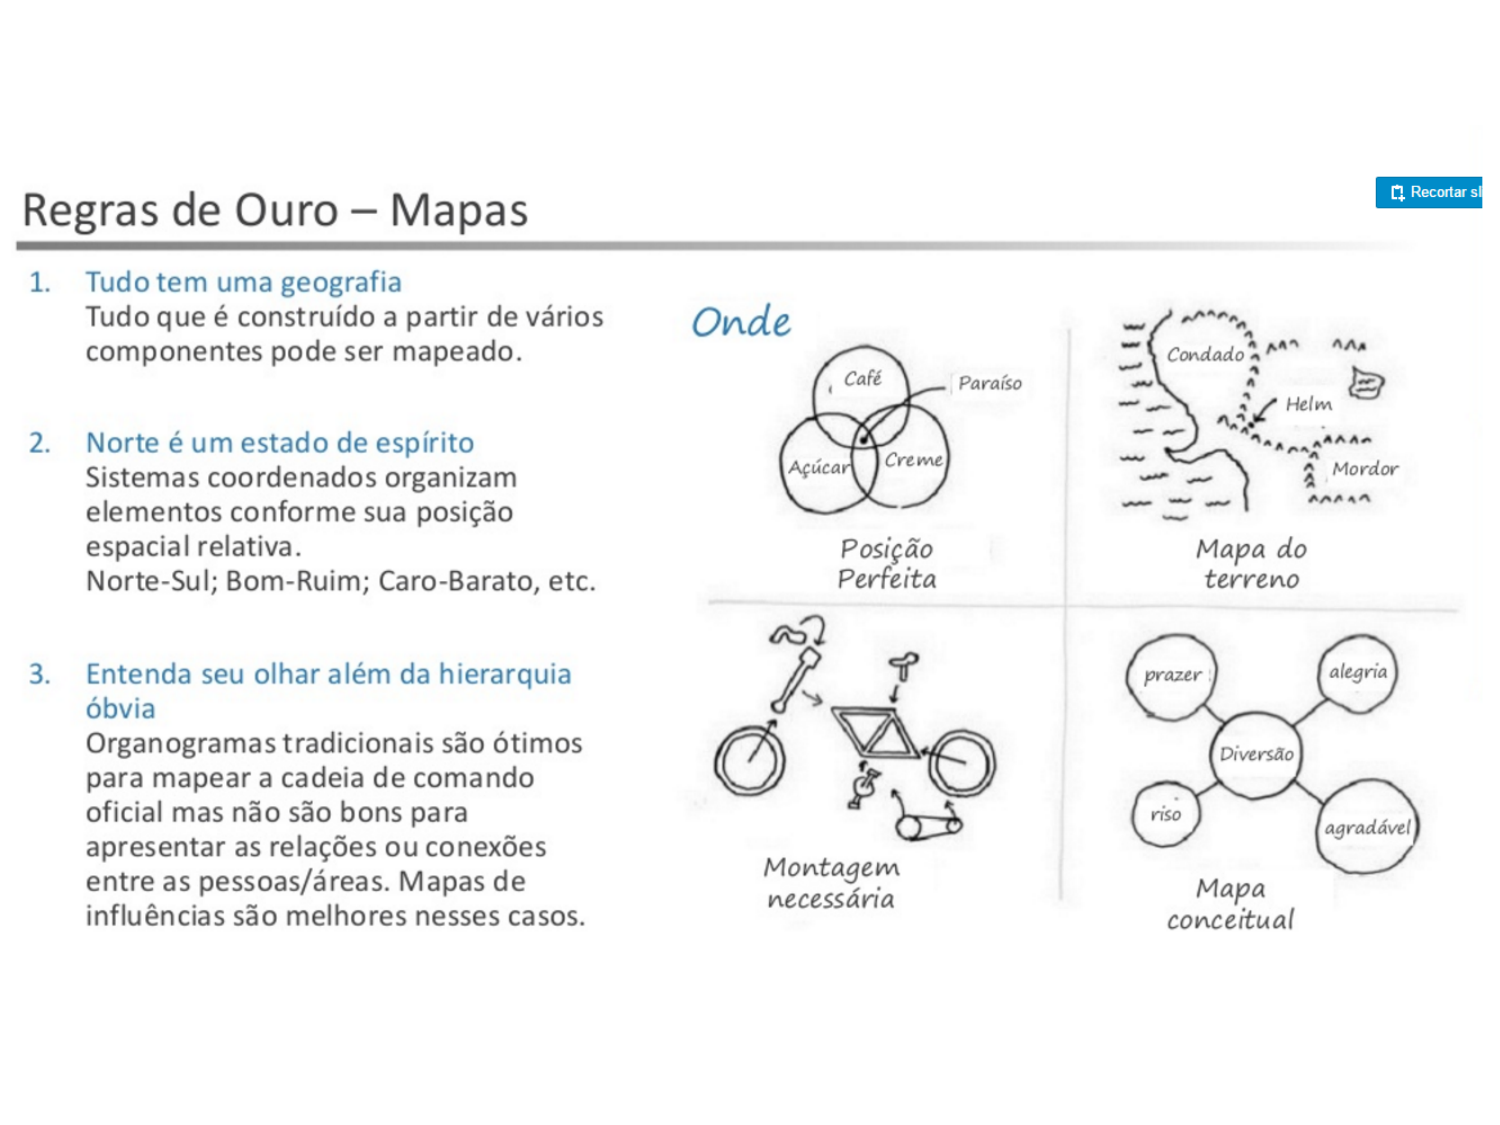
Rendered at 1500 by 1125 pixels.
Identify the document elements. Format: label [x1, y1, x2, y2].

picture [1392, 185, 1404, 201]
picture [1423, 190, 1435, 196]
picture [1438, 187, 1452, 196]
picture [1455, 190, 1466, 196]
picture [0, 125, 1483, 991]
